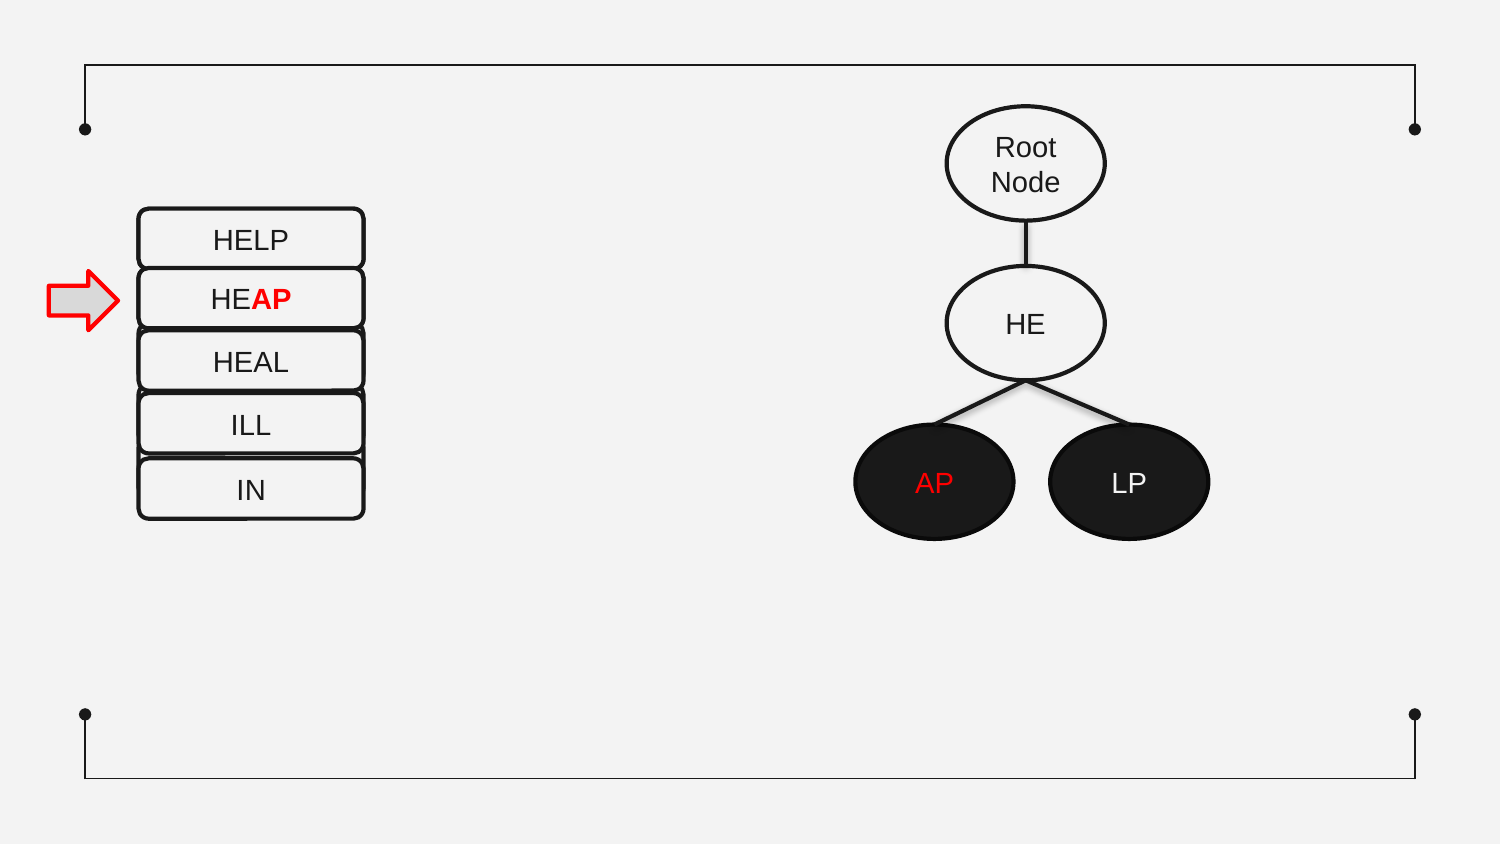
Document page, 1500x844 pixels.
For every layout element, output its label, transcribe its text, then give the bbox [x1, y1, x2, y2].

text_box LP [1048, 422, 1211, 542]
text_box HEAL [136, 328, 366, 392]
text_box Bat [136, 446, 145, 464]
text_box Bat [356, 448, 366, 465]
text_box HEAP [136, 265, 366, 329]
text_box AP [853, 422, 1016, 542]
text_box HELP [136, 206, 366, 268]
text_box Bed [360, 326, 366, 337]
text_box IN [136, 456, 366, 521]
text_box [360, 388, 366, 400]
text_box Bed [136, 326, 142, 336]
text_box HE [944, 264, 1107, 378]
text_box ILL [136, 390, 366, 456]
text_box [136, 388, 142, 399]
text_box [1028, 380, 1130, 425]
text_box [46, 269, 121, 333]
text_box Root Node [944, 104, 1107, 223]
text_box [934, 380, 1026, 425]
